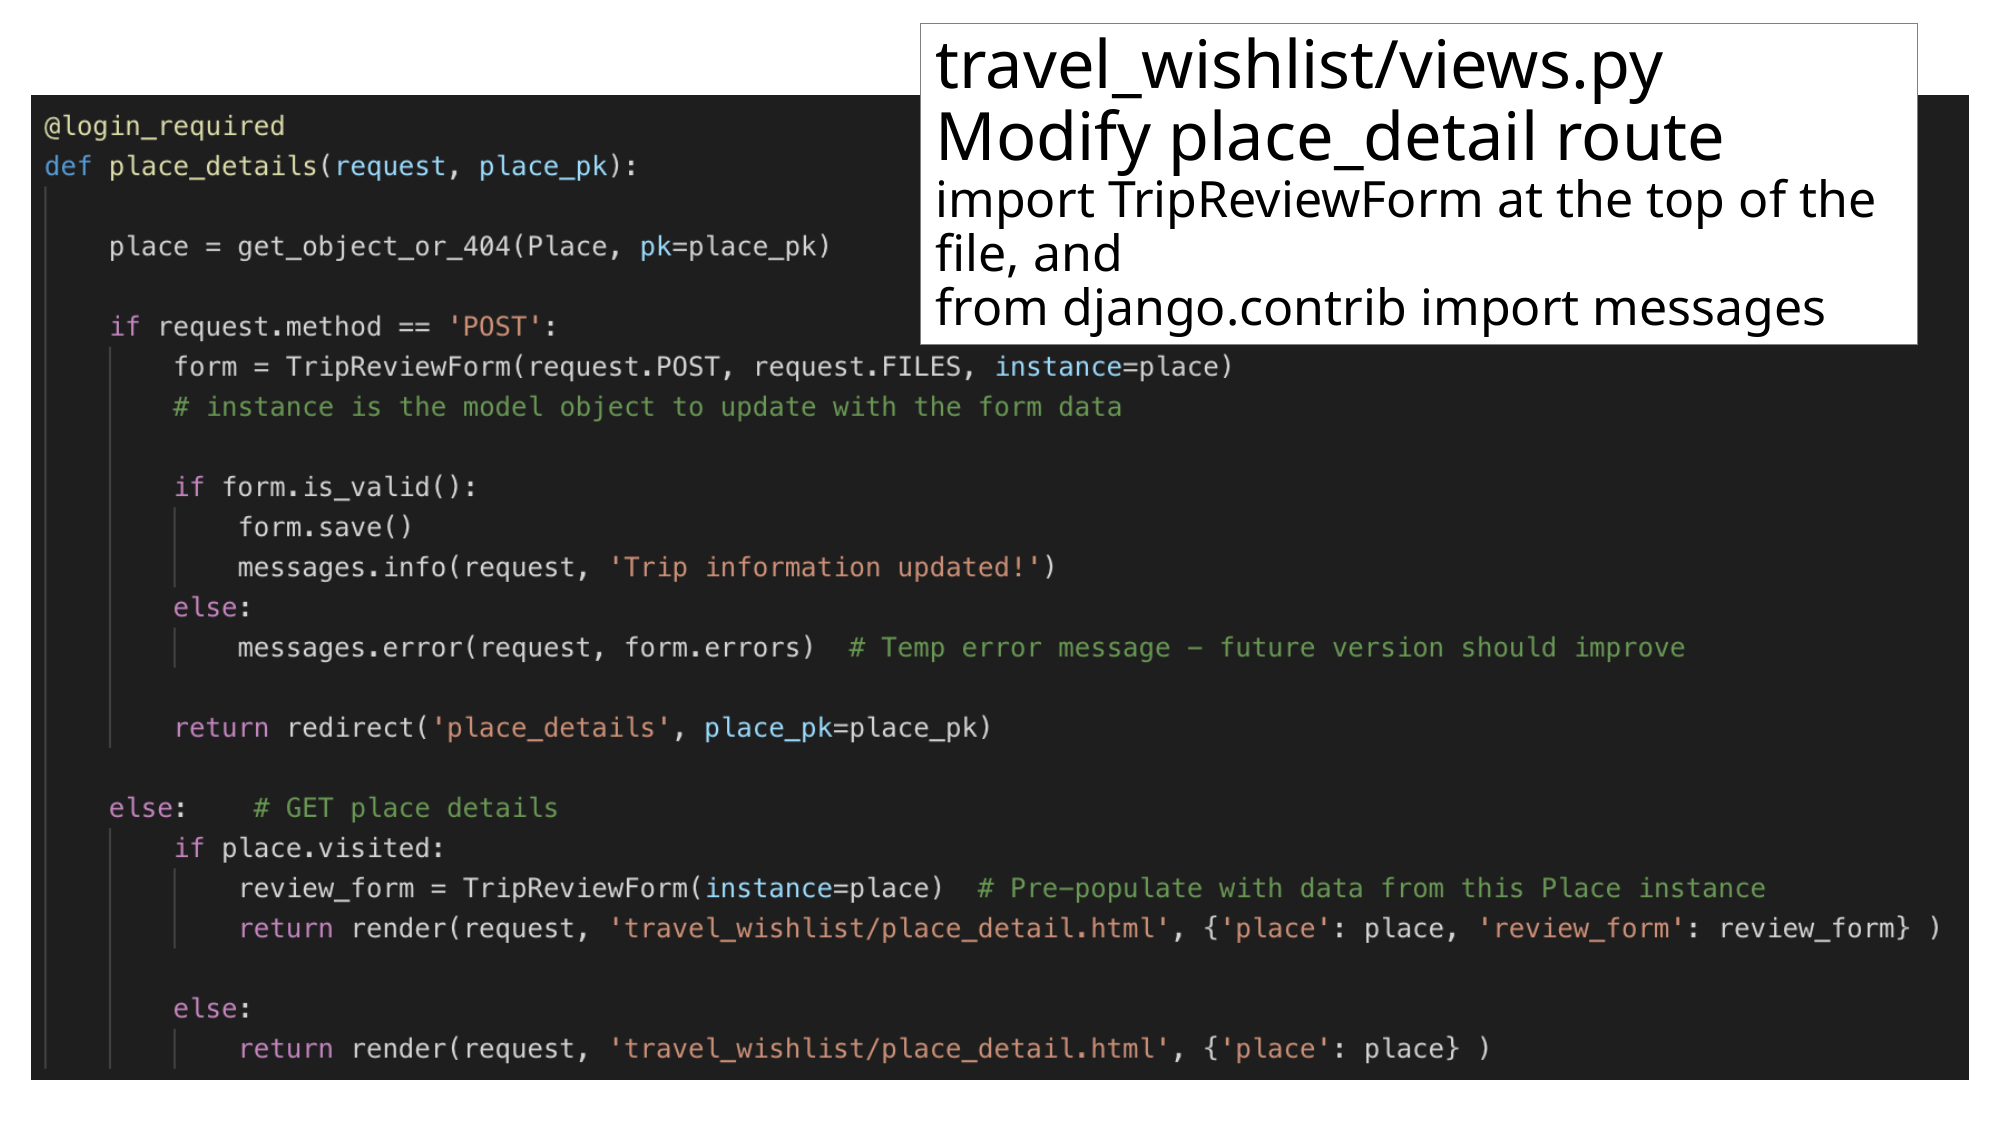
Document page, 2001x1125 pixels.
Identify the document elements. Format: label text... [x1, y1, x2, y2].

picture [31, 95, 1969, 1080]
title travel_wishlist/views.py Modify place_detail route import TripReviewForm at the top of the file, and from django.contrib import messages [920, 23, 1918, 95]
